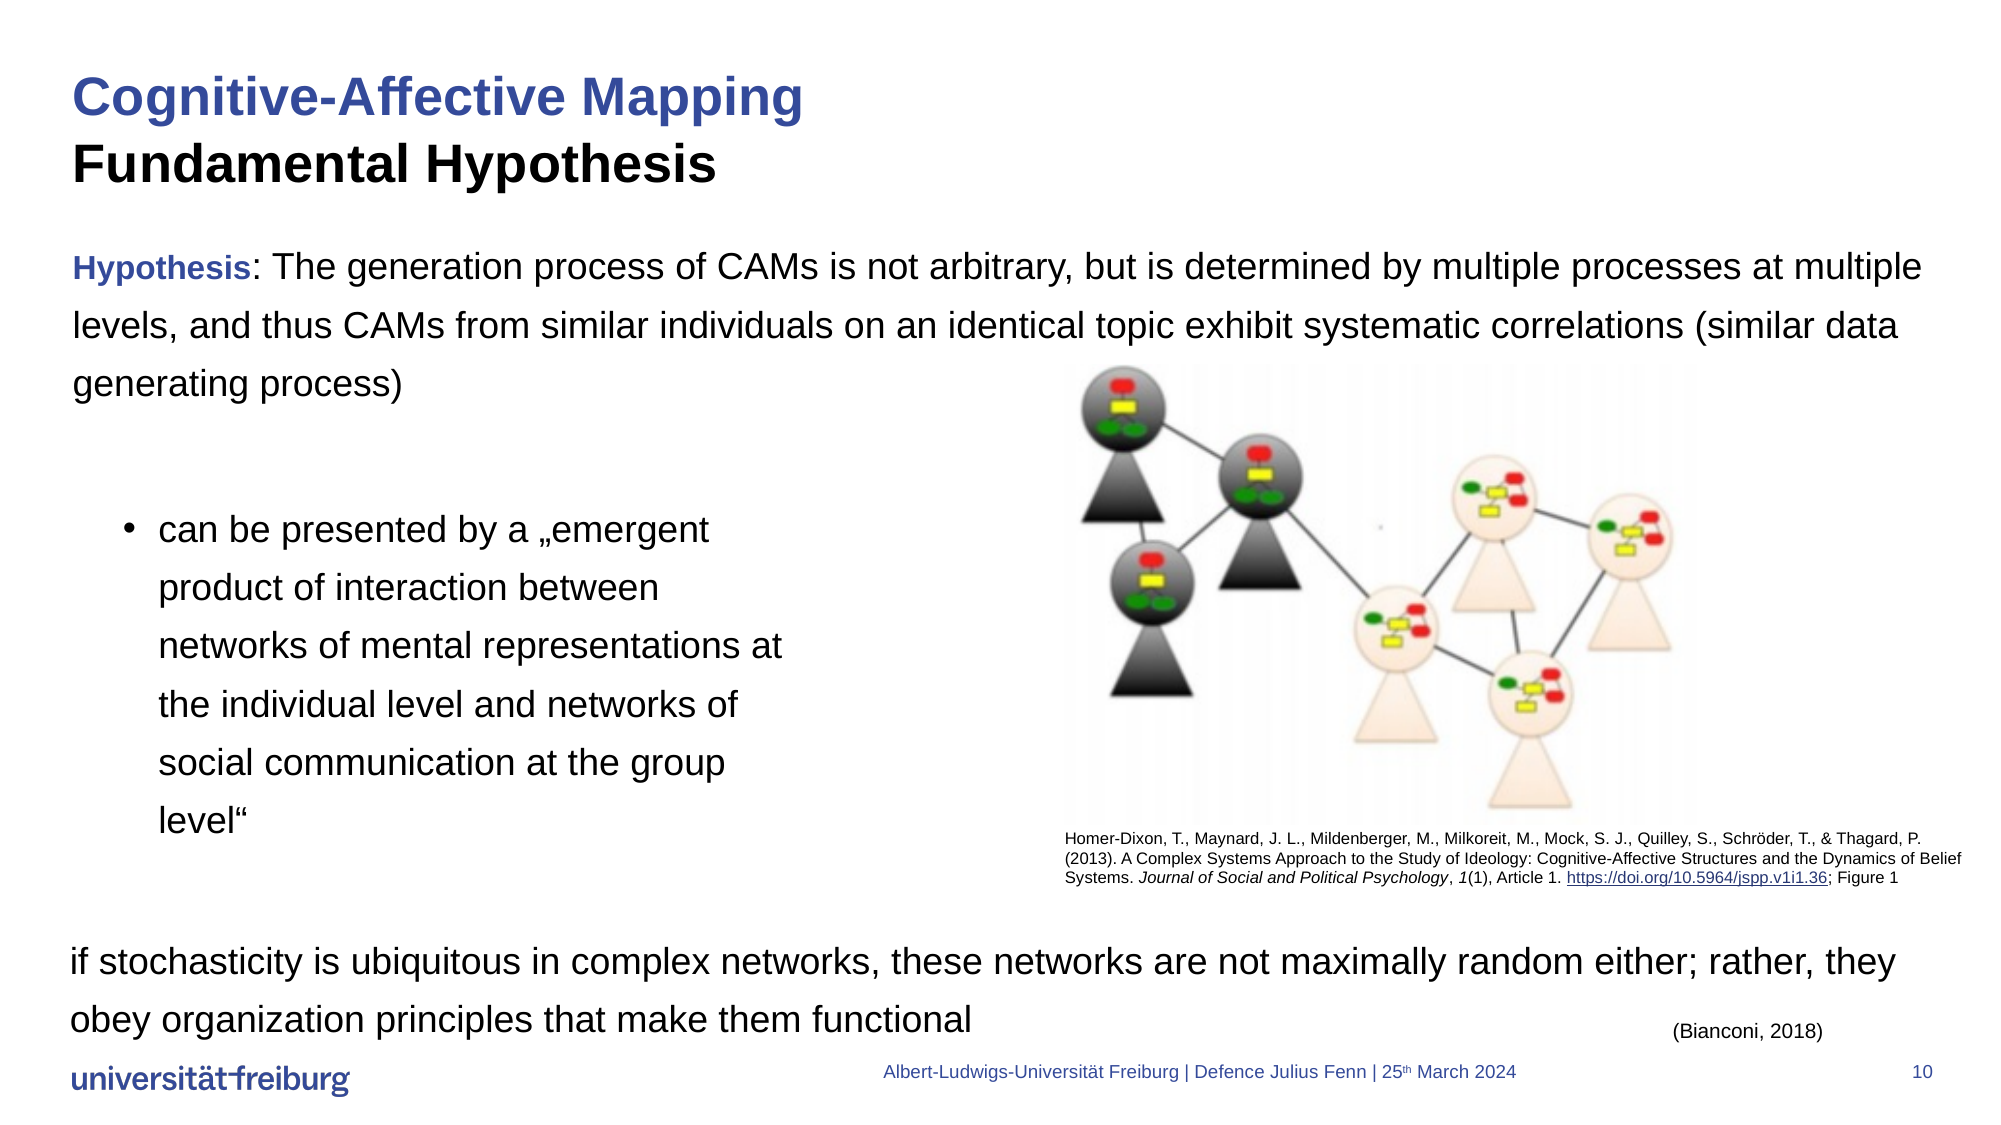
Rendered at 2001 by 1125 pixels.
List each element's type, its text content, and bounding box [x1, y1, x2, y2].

title Cognitive-Affective Mapping Fundamental Hypothesis [72, 59, 1933, 197]
text_box (Bianconi, 2018) [1657, 1010, 1839, 1051]
text_box if stochasticity is ubiquitous in complex networks, these networks are not maximally random either; rather, they obey organization principles that make them functional [69, 923, 1931, 1060]
picture [1064, 364, 1700, 825]
list Hypothesis: The generation process of CAMs is not arbitrary, but is determined by multiple processes at multiple levels, and thus CAMs from similar individuals on an identical topic exhibit systematic correlations (similar data generating process) [72, 228, 1933, 415]
footer Albert-Ludwigs-Universität Freiburg | Defence Julius Fenn | 25th March 2024 [488, 1060, 1517, 1090]
text_box Homer-Dixon, T., Maynard, J. L., Mildenberger, M., Milkoreit, M., Mock, S. J., Quilley, S., Schröder, T., & Thagard, P. (2013). A Complex Systems Approach to the Study of Ideology: Cognitive-Affective Structures and the Dynamics of Belief Systems. Journal of Social and Political Psychology, 1(1), Article 1. https://doi.org/10.5964/jspp.v1i1.36; Figure 1 [1064, 827, 1981, 890]
text_box can be presented by a „emergent product of interaction between networks of mental representations at the individual level and networks of social communication at the group level“ [69, 491, 818, 825]
slide_number 10 [1873, 1060, 1933, 1090]
picture [72, 1065, 351, 1097]
